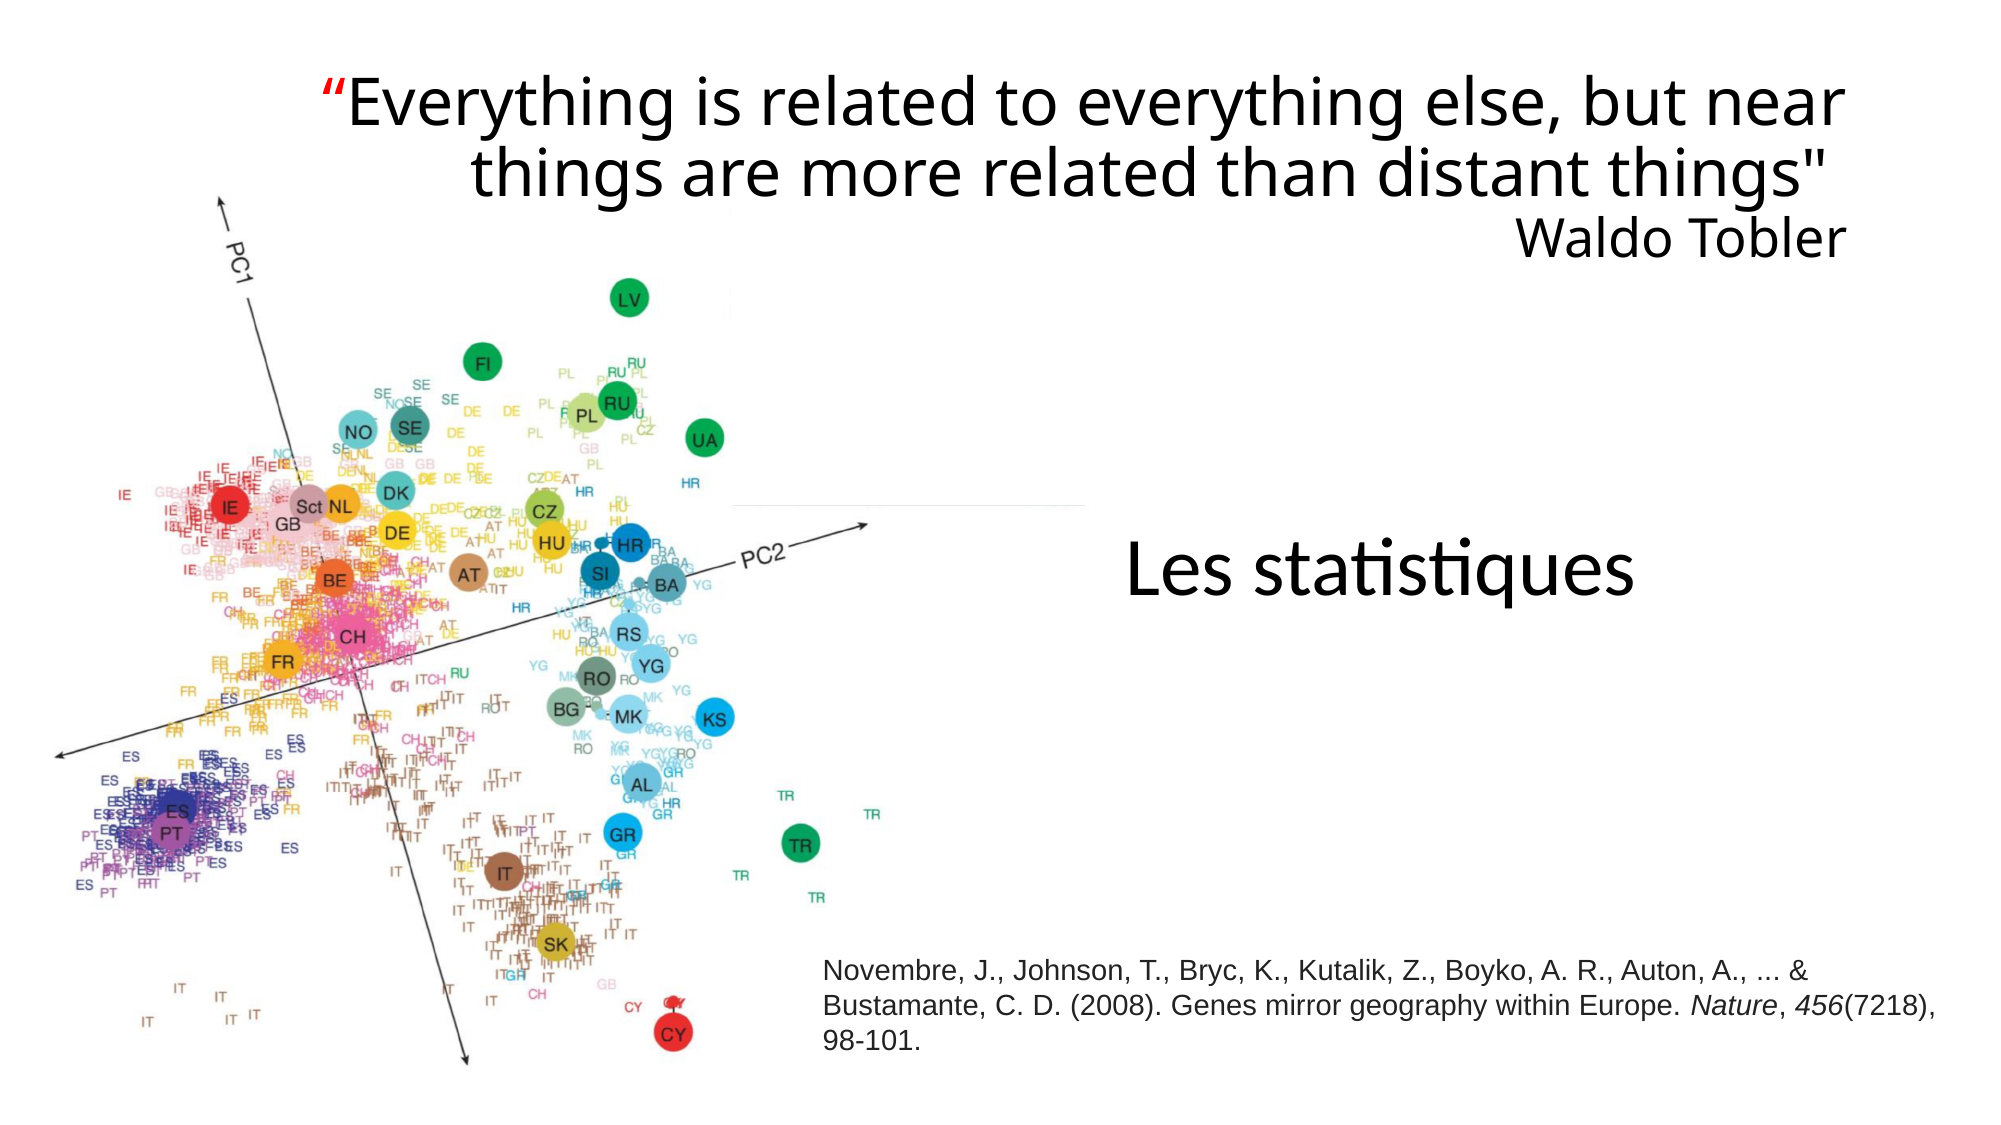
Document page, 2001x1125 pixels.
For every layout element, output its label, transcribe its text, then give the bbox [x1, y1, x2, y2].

text_box Les statistiques [1112, 504, 1863, 620]
title “Everything is related to everything else, but near things are more related than distant things" Waldo Tobler [137, 59, 1863, 278]
text_box Novembre, J., Johnson, T., Bryc, K., Kutalik, Z., Boyko, A. R., Auton, A., ... & Bustamante, C. D. (2008). Genes mirror geography within Europe. Nature, 456(7218), 98-101. [1112, 943, 1974, 1064]
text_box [49, 194, 1112, 1066]
